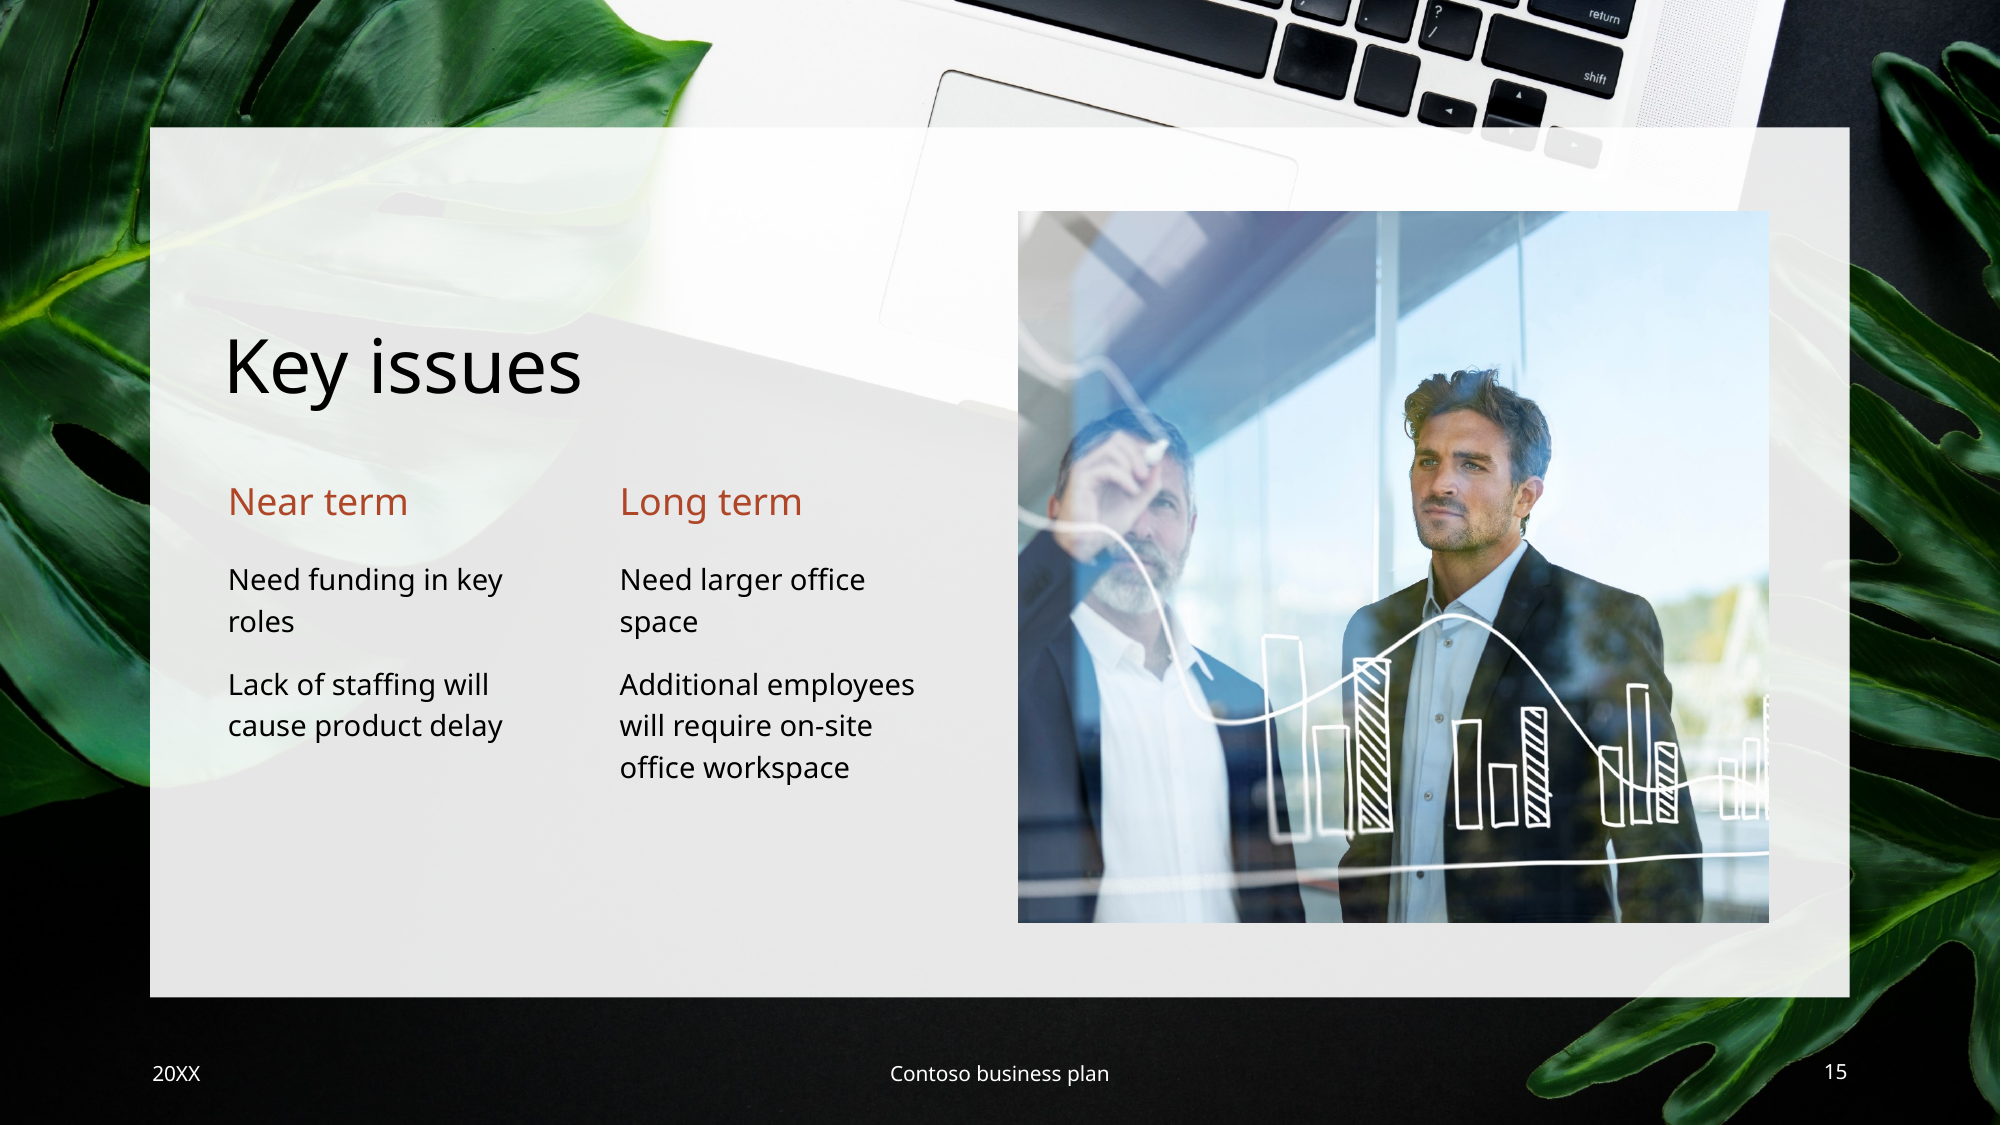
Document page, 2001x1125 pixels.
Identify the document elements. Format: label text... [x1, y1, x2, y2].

list Near term [213, 471, 552, 531]
picture [0, 0, 2000, 1125]
slide_number 15 [1412, 1042, 1863, 1103]
list Long term [604, 471, 944, 531]
list Need larger office space Additional employees will require on-site office workspace [604, 547, 944, 923]
list Need funding in key roles Lack of staffing will cause product delay [213, 547, 552, 923]
title Key issues [208, 316, 944, 422]
slide_number 20XX [137, 1042, 588, 1103]
footer Contoso business plan [662, 1042, 1338, 1103]
